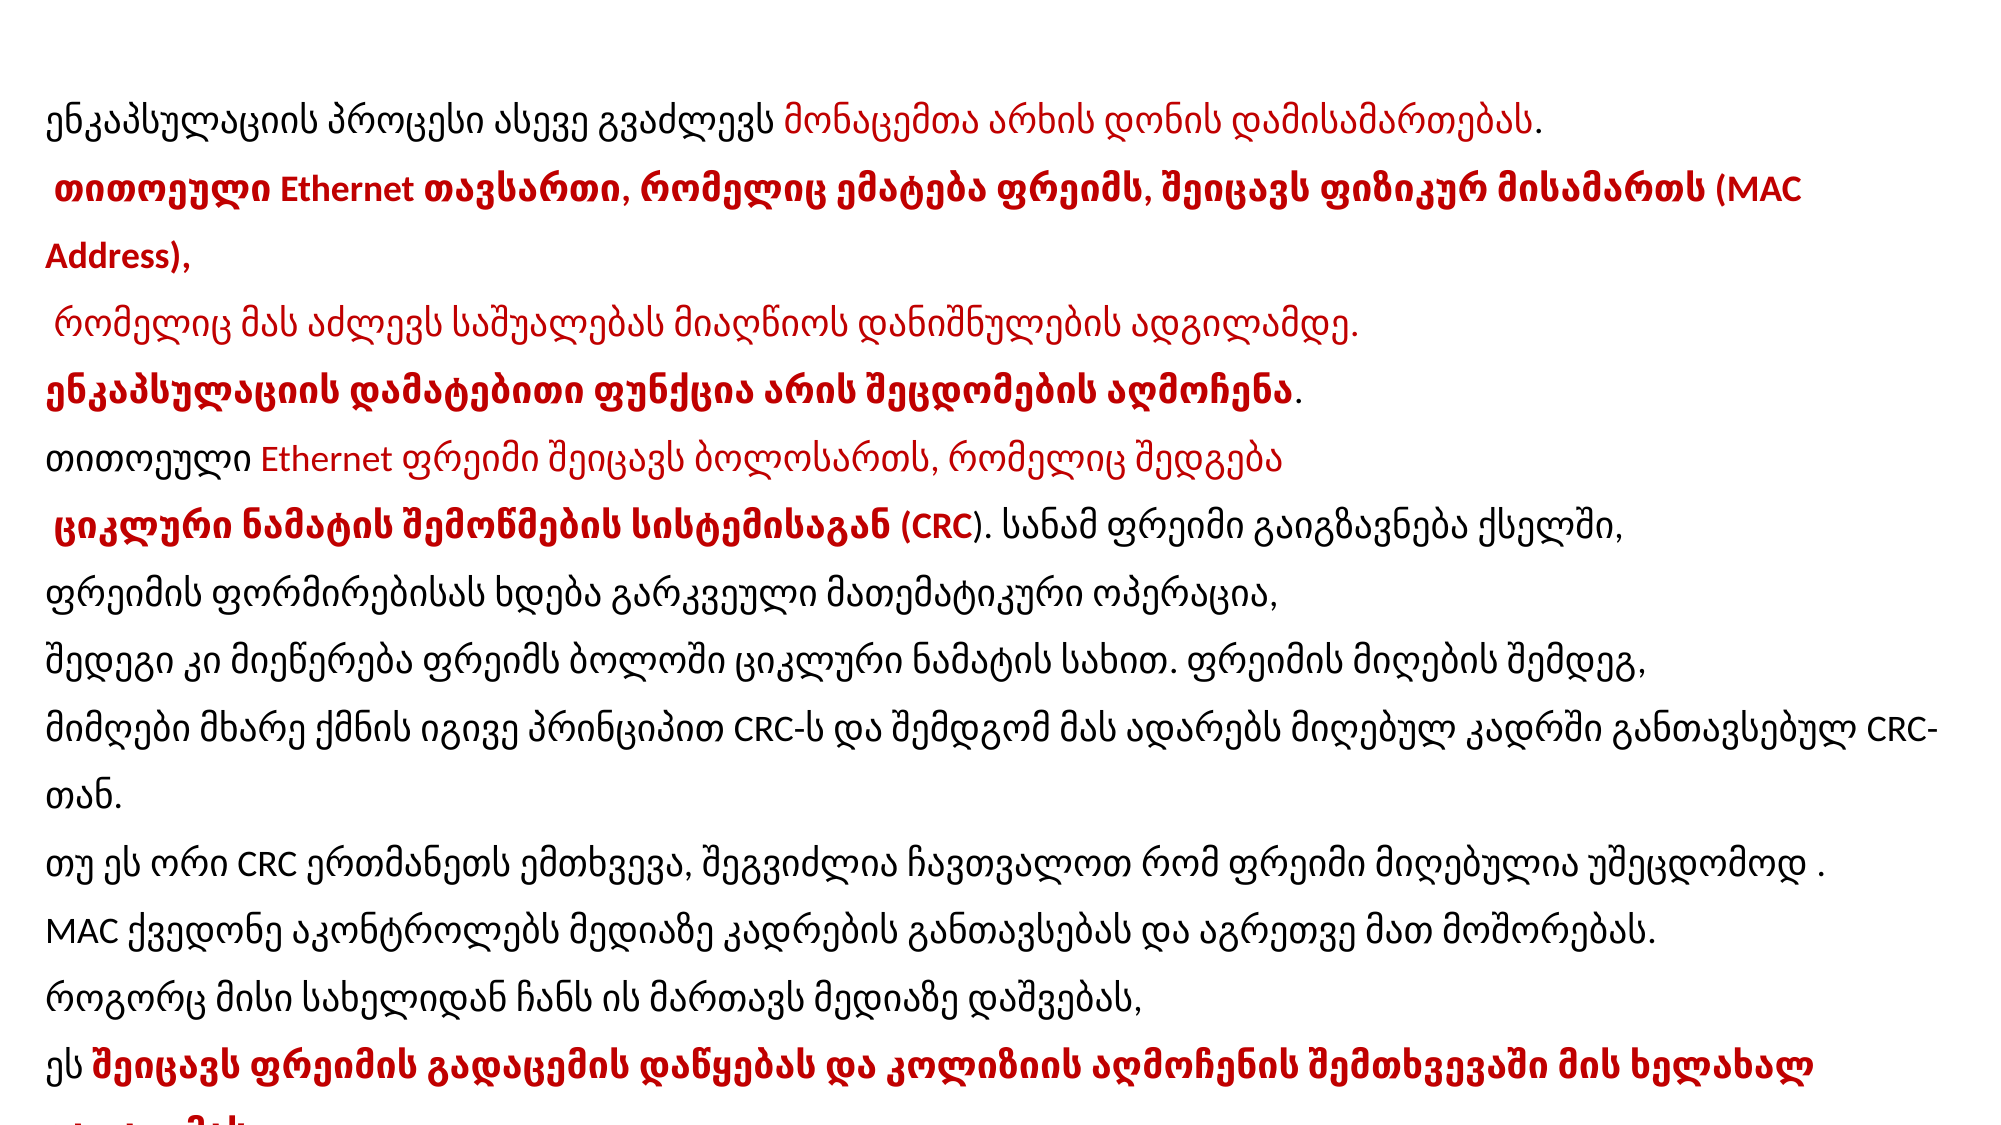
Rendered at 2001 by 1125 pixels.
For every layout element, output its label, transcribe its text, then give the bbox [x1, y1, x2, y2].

text_box ენკაპსულაციის პროცესი ასევე გვაძლევს მონაცემთა არხის დონის დამისამართებას. თითოეული Ethernet თავსართი, რომელიც ემატება ფრეიმს, შეიცავს ფიზიკურ მისამართს (MAC Address), რომელიც მას აძლევს საშუალებას მიაღწიოს დანიშნულების ადგილამდე. ენკაპსულაციის დამატებითი ფუნქცია არის შეცდომების აღმოჩენა. თითოეული Ethernet ფრეიმი შეიცავს ბოლოსართს, რომელიც შედგება ციკლური ნამატის შემოწმების სისტემისაგან (CRC). სანამ ფრეიმი გაიგზავნება ქსელში, ფრეიმის ფორმირებისას ხდება გარკვეული მათემატიკური ოპერაცია, შედეგი კი მიეწერება ფრეიმს ბოლოში ციკლური ნამატის სახით. ფრეიმის მიღების შემდეგ, მიმღები მხარე ქმნის იგივე პრინციპით CRC-ს და შემდგომ მას ადარებს მიღებულ კადრში განთავსებულ CRC-თან. თუ ეს ორი CRC ერთმანეთს ემთხვევა, შეგვიძლია ჩავთვალოთ რომ ფრეიმი მიღებულია უშეცდომოდ . MAC ქვედონე აკონტროლებს მედიაზე კადრების განთავსებას და აგრეთვე მათ მოშორებას. როგორც მისი სახელიდან ჩანს ის მართავს მედიაზე დაშვებას, ეს შეიცავს ფრეიმის გადაცემის დაწყებას და კოლიზიის აღმოჩენის შემთხვევაში მის ხელახალ გადაცემას [30, 66, 1962, 1125]
